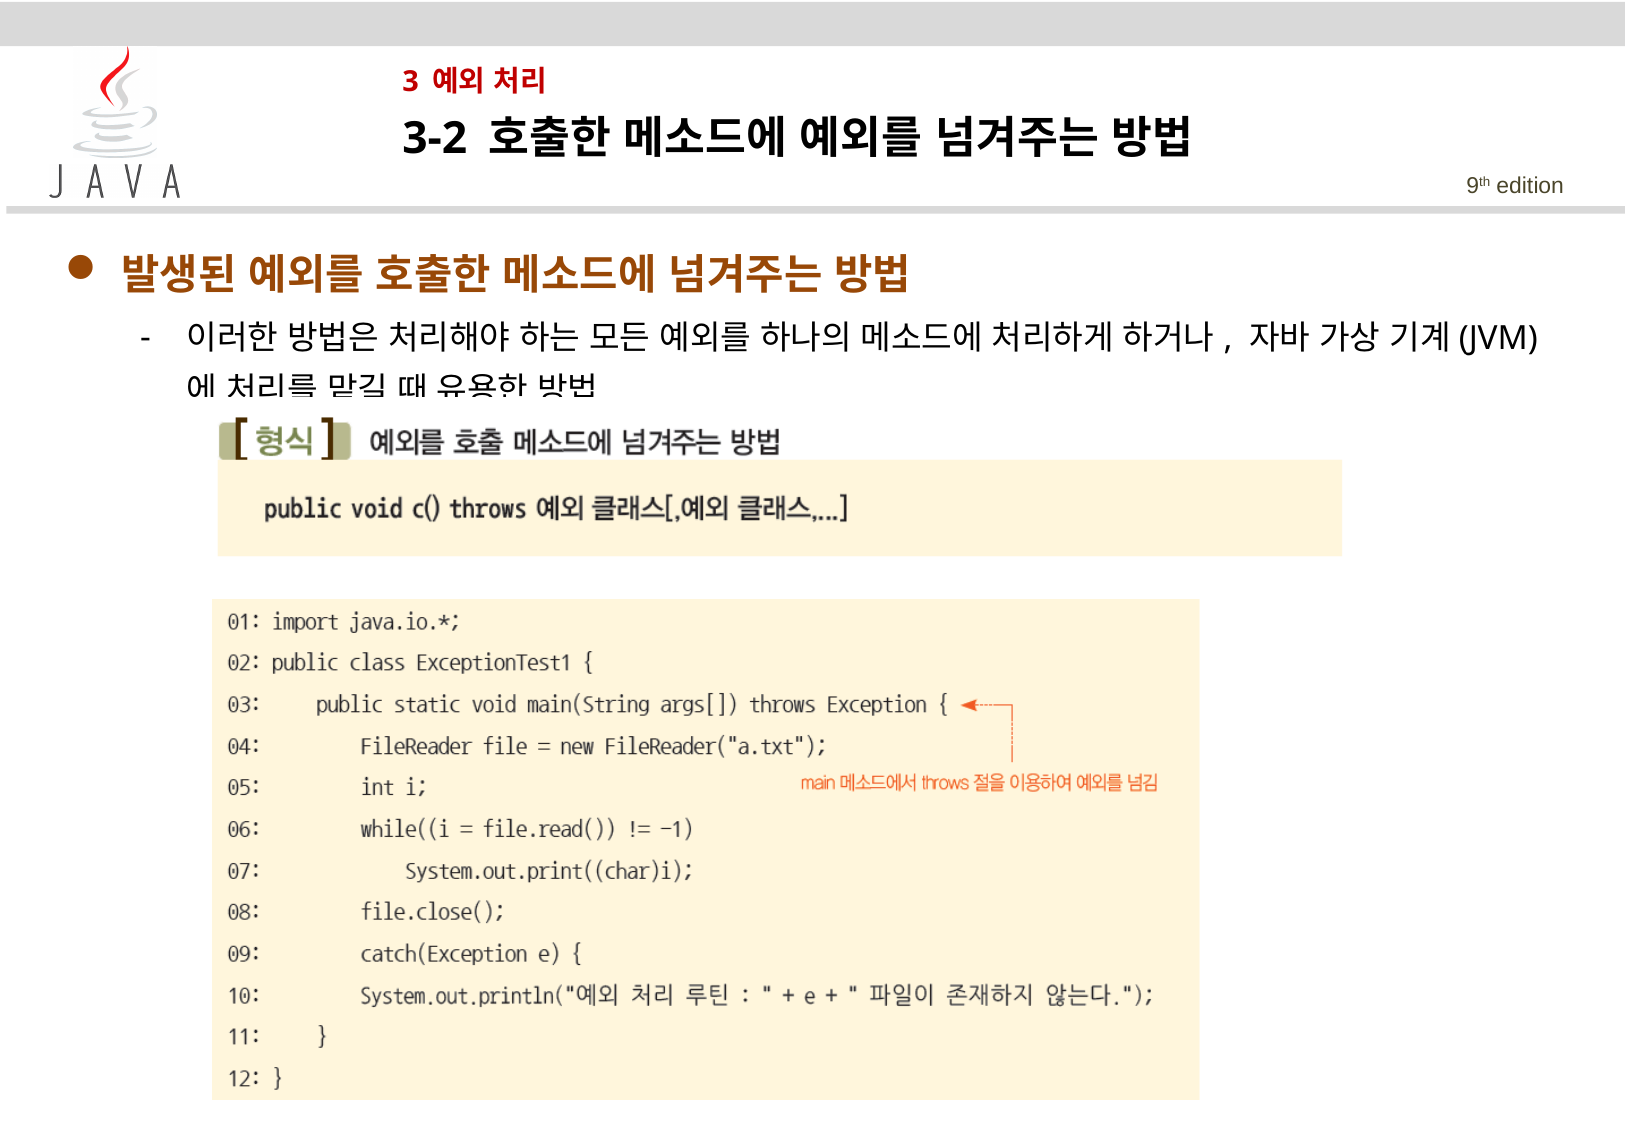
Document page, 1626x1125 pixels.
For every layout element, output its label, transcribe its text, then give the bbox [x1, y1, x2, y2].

list 발생된 예외를 호출한 메소드에 넘겨주는 방법 이러한 방법은 처리해야 하는 모든 예외를 하나의 메소드에 처리하게 하거나, 자바 가상 기계(JVM)에 처리를 맡길 때 유용한 방법 [48, 223, 1564, 1064]
list 3-2 호출한 메소드에 예외를 넘겨주는 방법 [387, 101, 1545, 171]
picture [49, 164, 180, 198]
title 3 예외 처리 [387, 54, 1393, 105]
picture [212, 599, 1203, 1101]
picture [73, 46, 157, 158]
picture [199, 396, 1355, 573]
